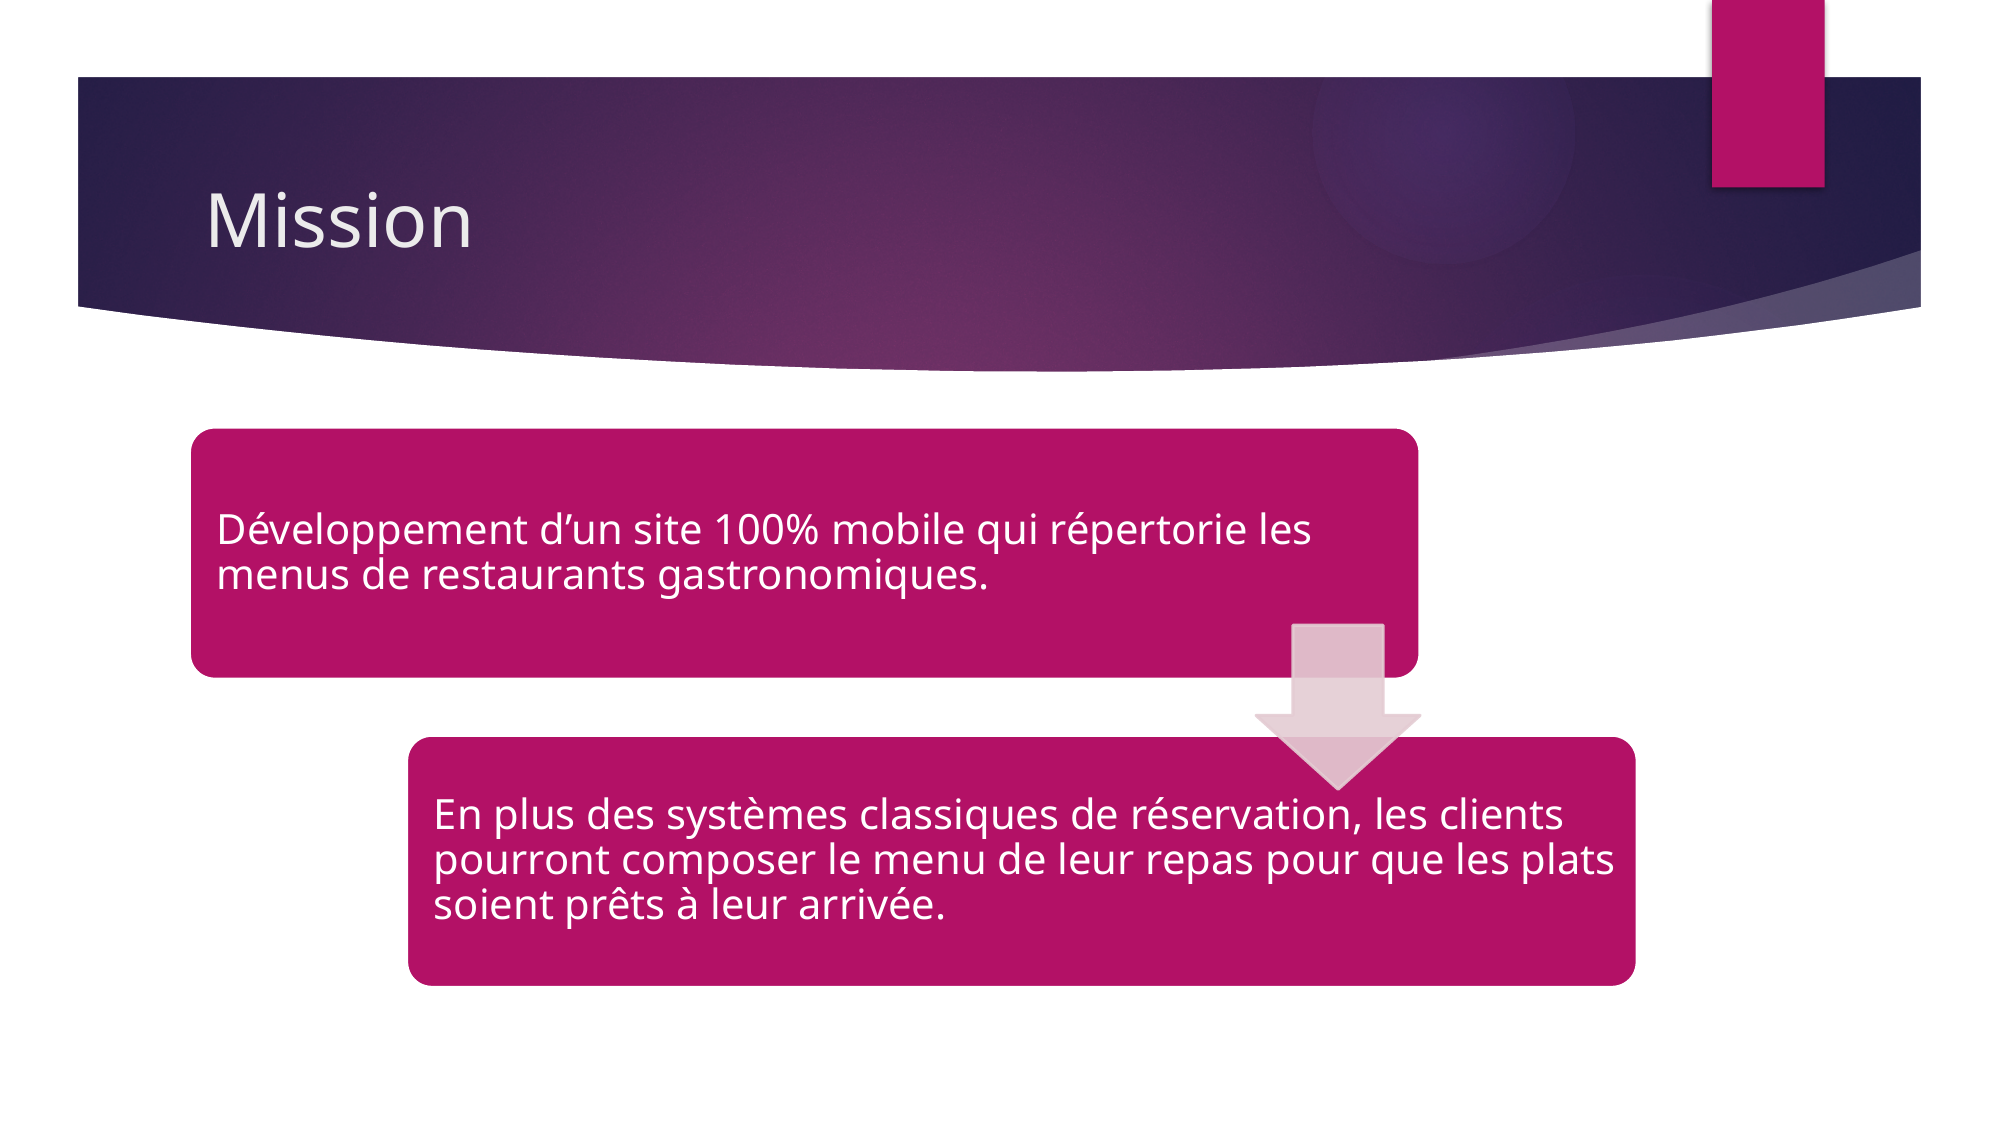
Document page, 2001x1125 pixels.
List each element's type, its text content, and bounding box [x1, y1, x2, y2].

title Mission [189, 159, 1833, 276]
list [189, 426, 1638, 988]
